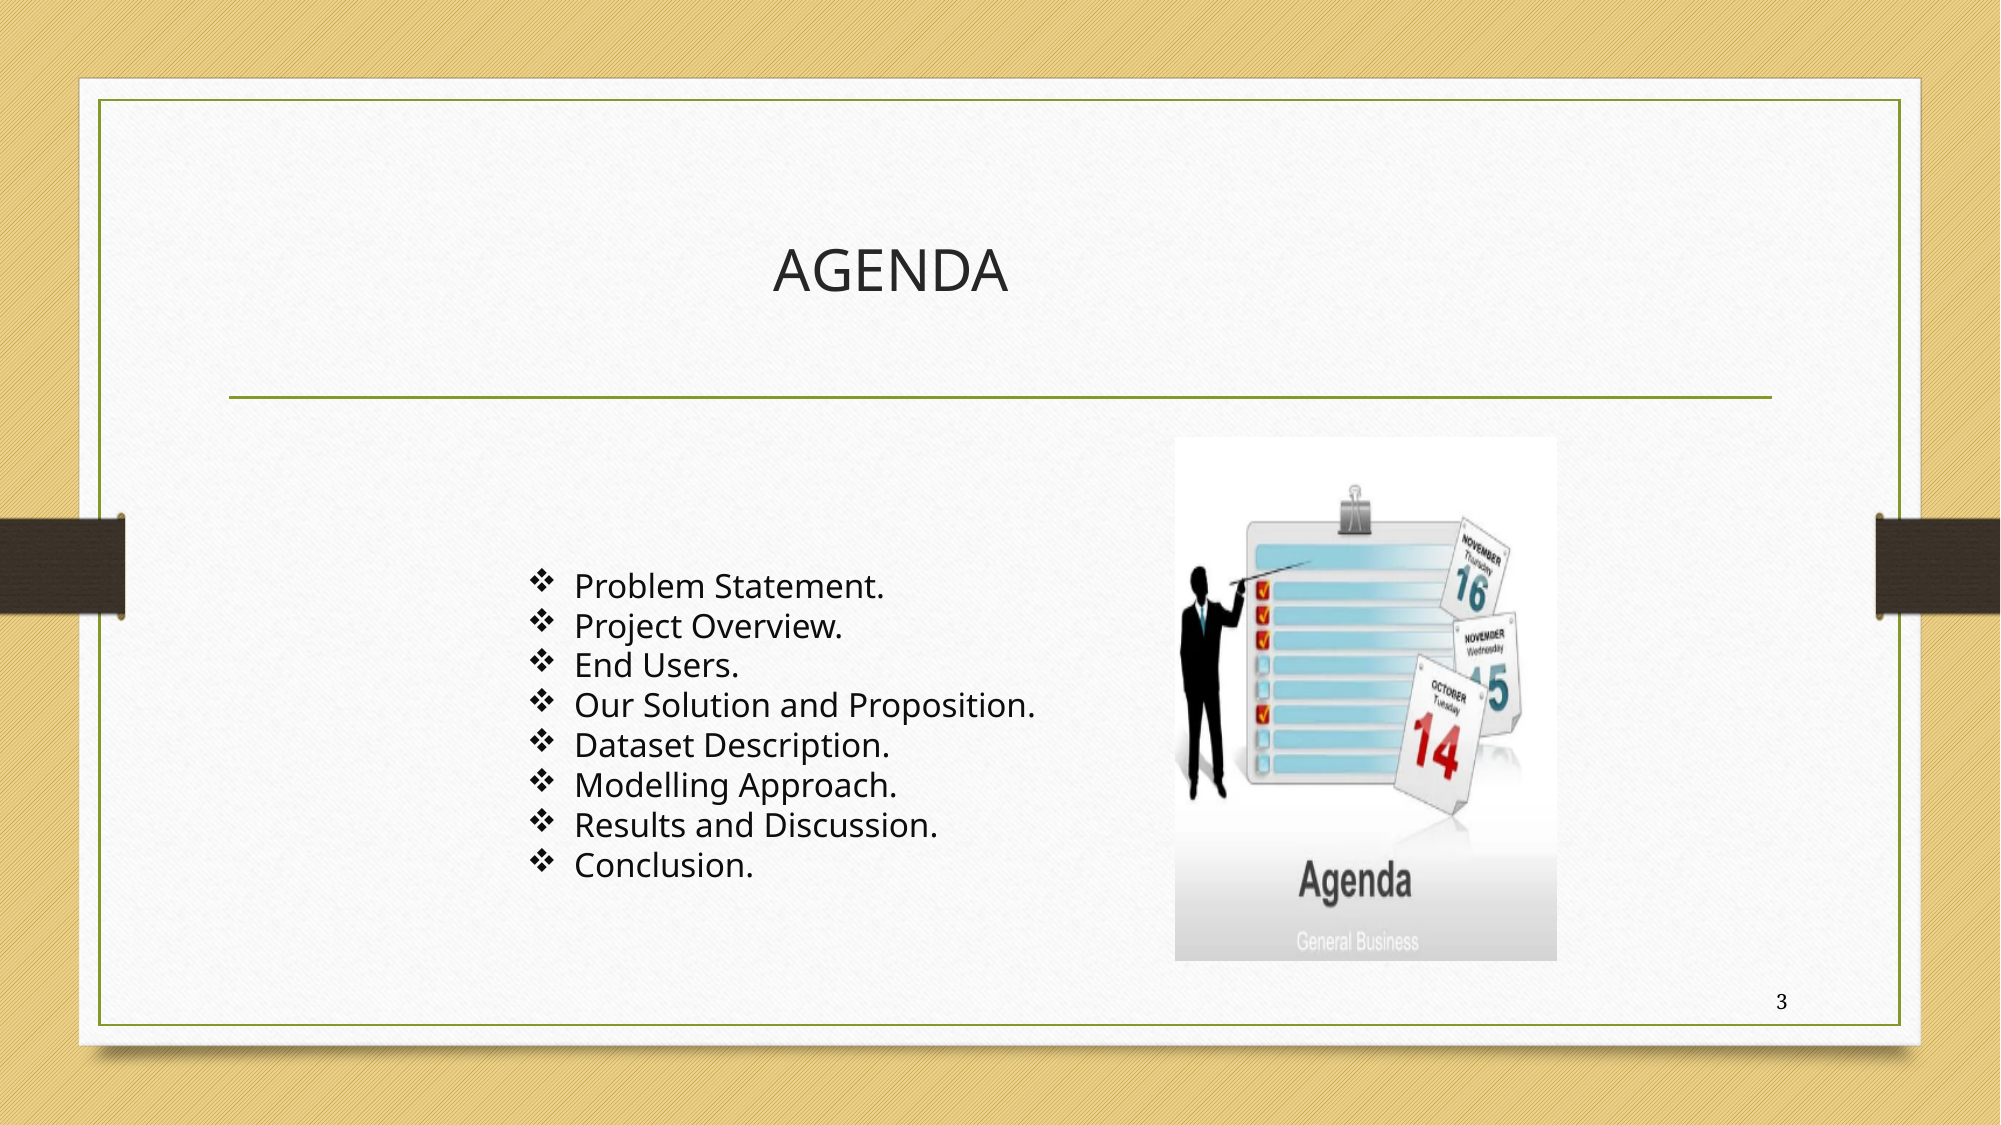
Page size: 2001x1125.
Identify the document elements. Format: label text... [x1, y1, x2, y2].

text_box Problem Statement. Project Overview. End Users. Our Solution and Proposition. Dataset Description. Modelling Approach. Results and Discussion. Conclusion. [512, 487, 1174, 942]
picture [0, 0, 2001, 1125]
slide_number 3 [1698, 675, 1788, 1125]
title AGENDA [562, 171, 1279, 362]
